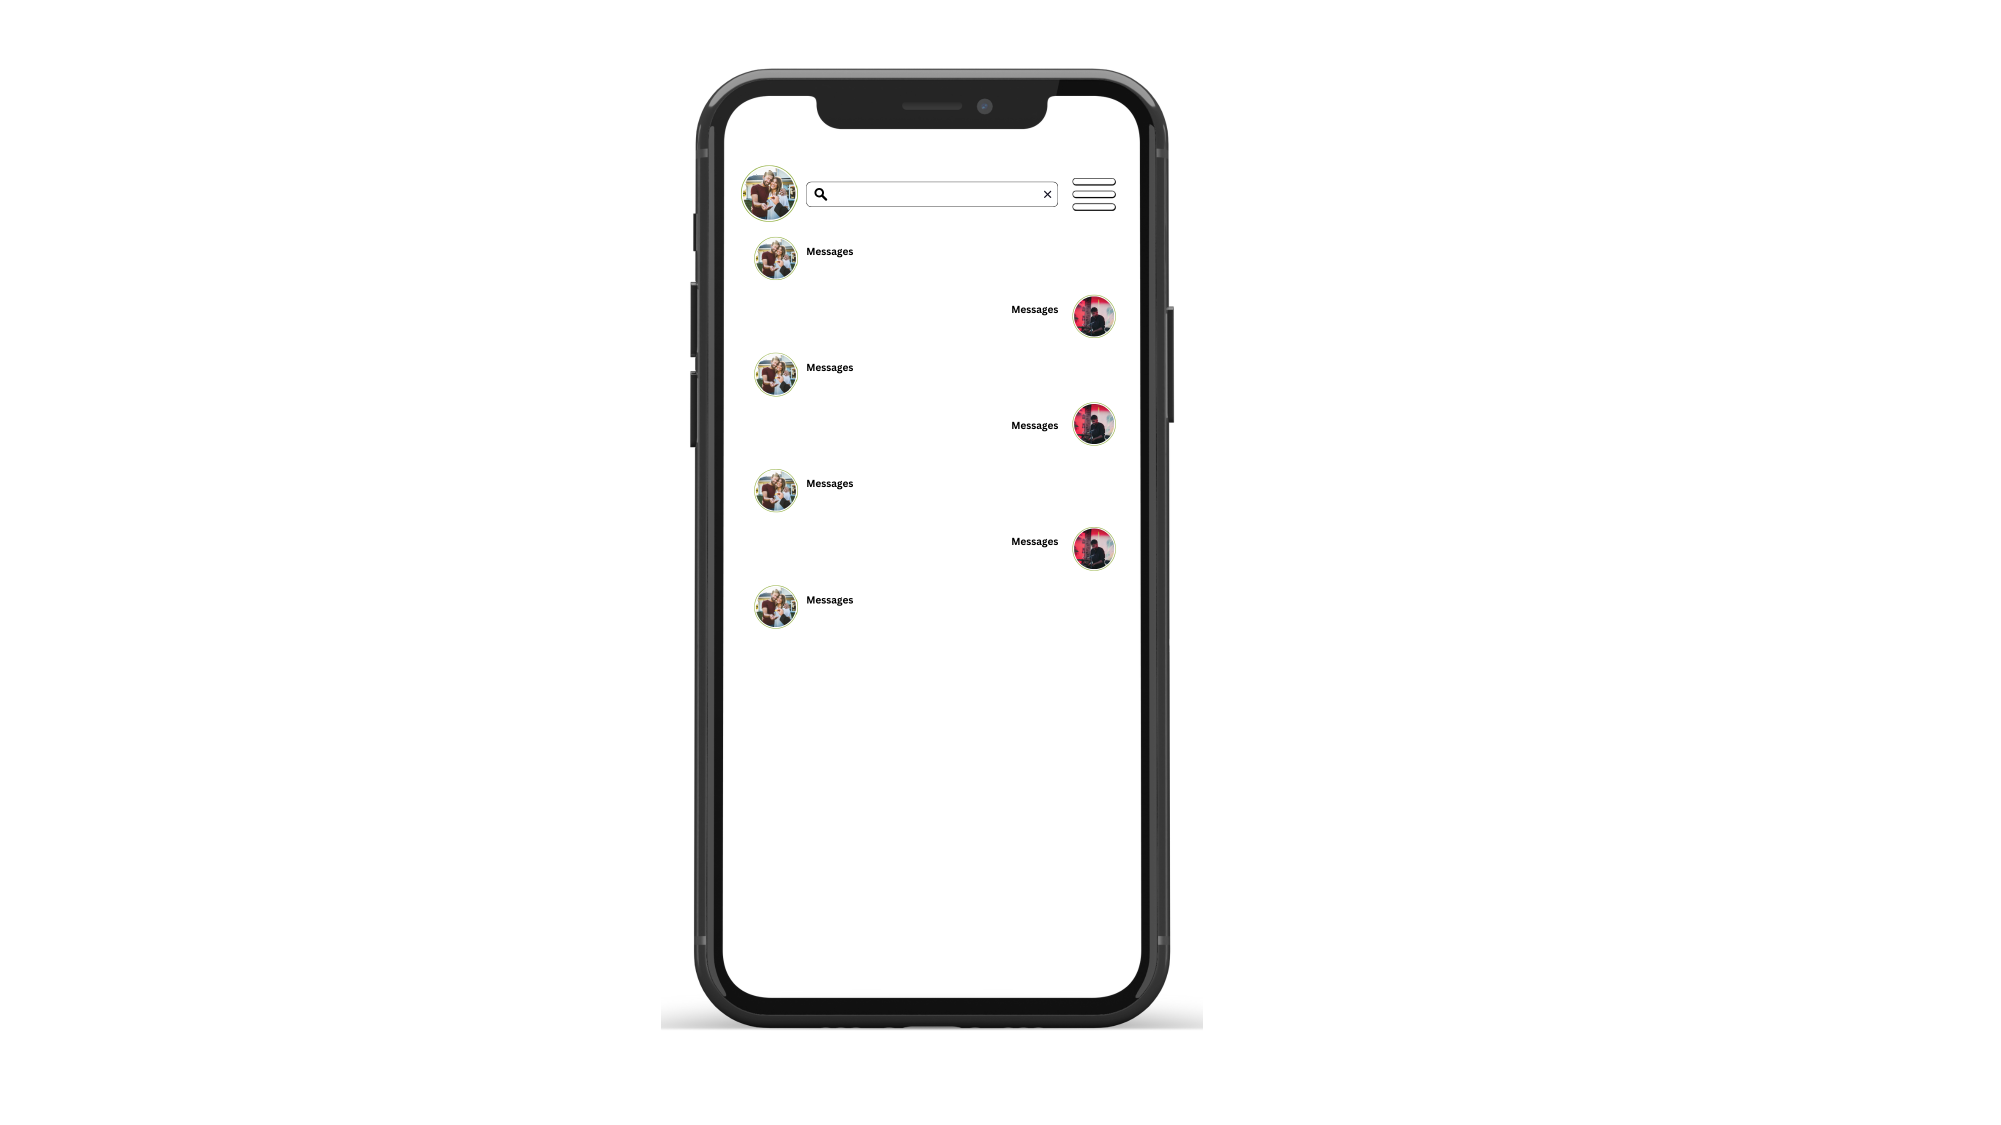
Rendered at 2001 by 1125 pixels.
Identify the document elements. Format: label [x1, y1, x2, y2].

picture [661, 68, 1203, 1031]
